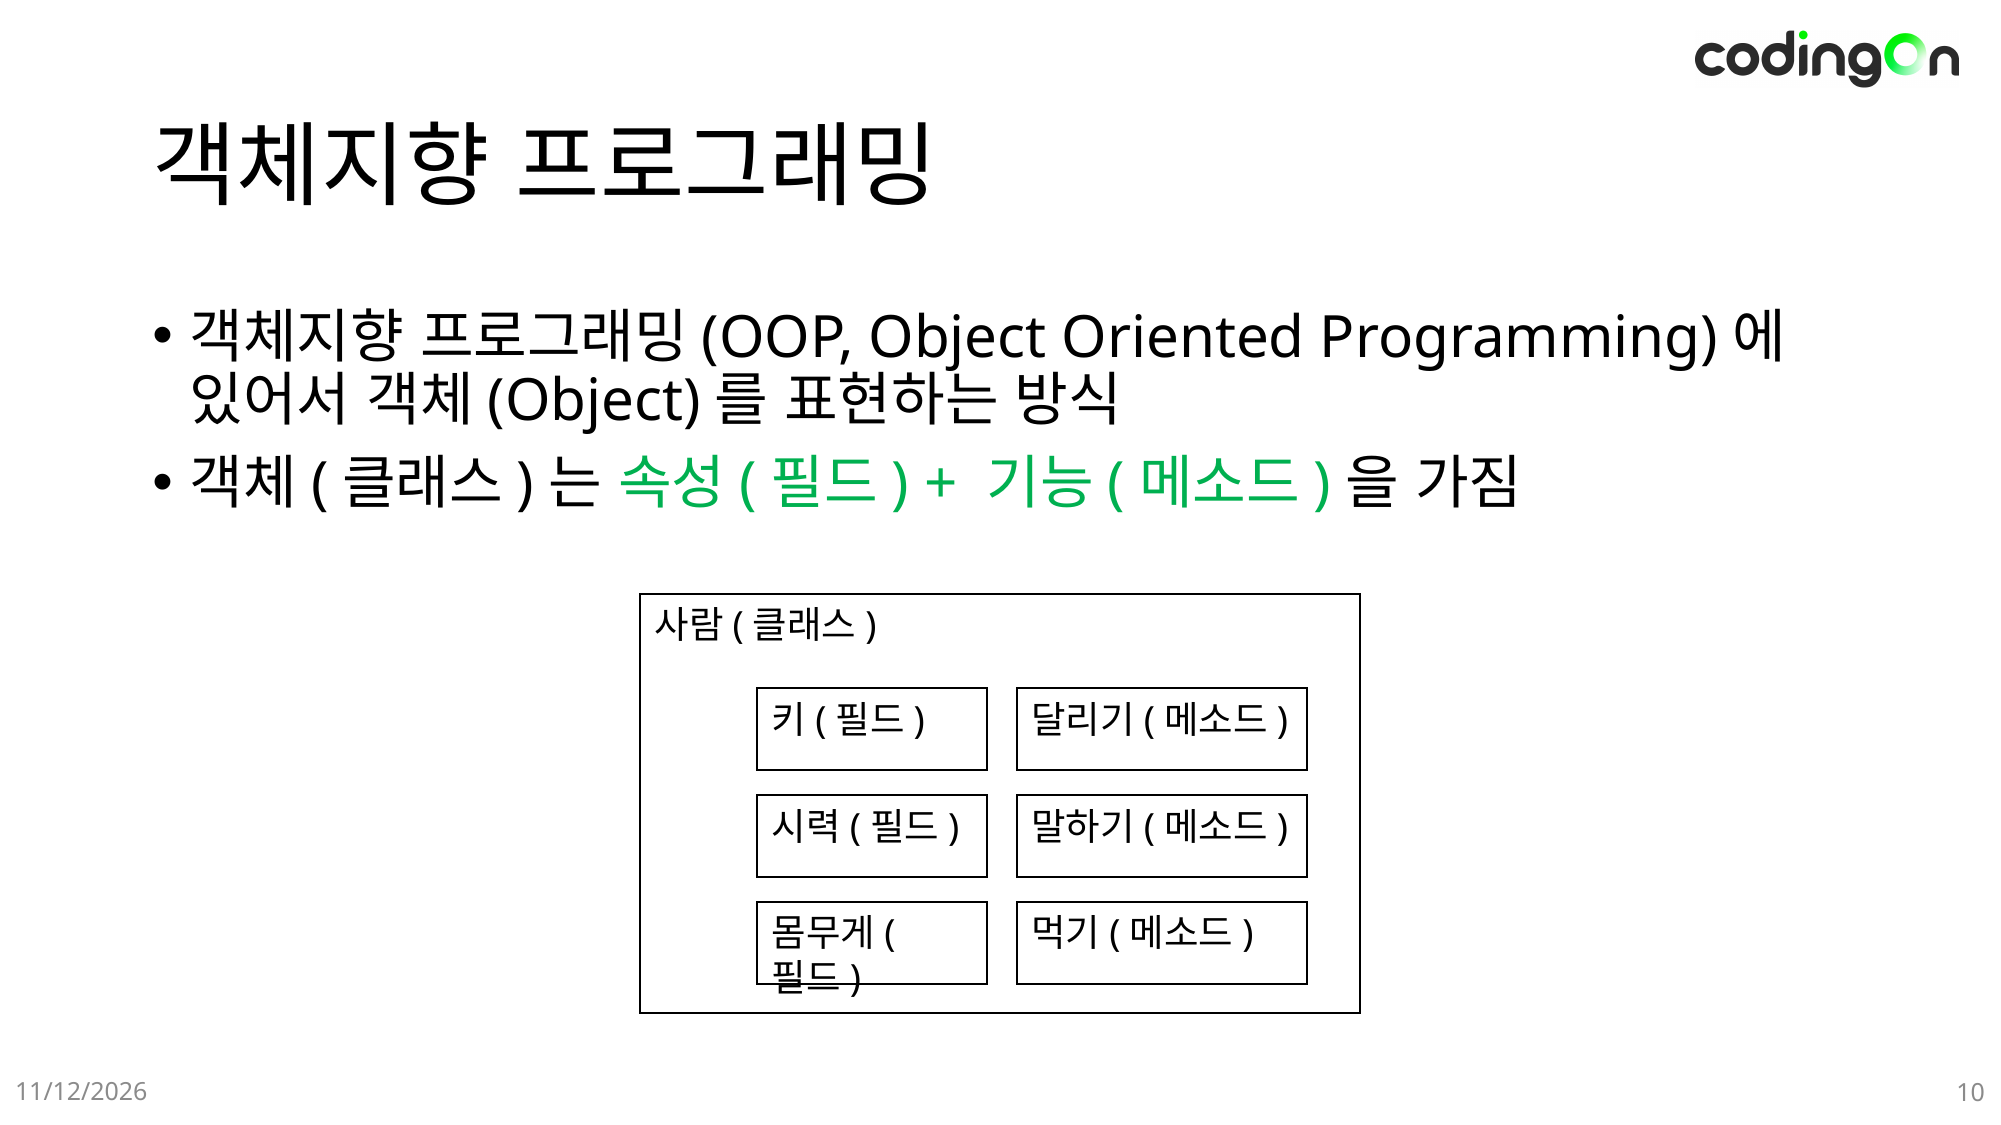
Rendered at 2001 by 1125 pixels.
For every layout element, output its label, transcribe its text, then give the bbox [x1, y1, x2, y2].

list 객체지향 프로그래밍(OOP, Object Oriented Programming)에 있어서 객체(Object)를 표현하는 방식 객체(클래스)는 속성(필드) + 기능(메소드)을 가짐 [137, 299, 1863, 1014]
picture [1695, 30, 1959, 88]
slide_number 10 [1550, 1063, 2000, 1124]
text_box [640, 593, 1360, 1014]
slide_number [0, 1062, 450, 1123]
title 객체지향 프로그래밍 [137, 59, 1863, 278]
